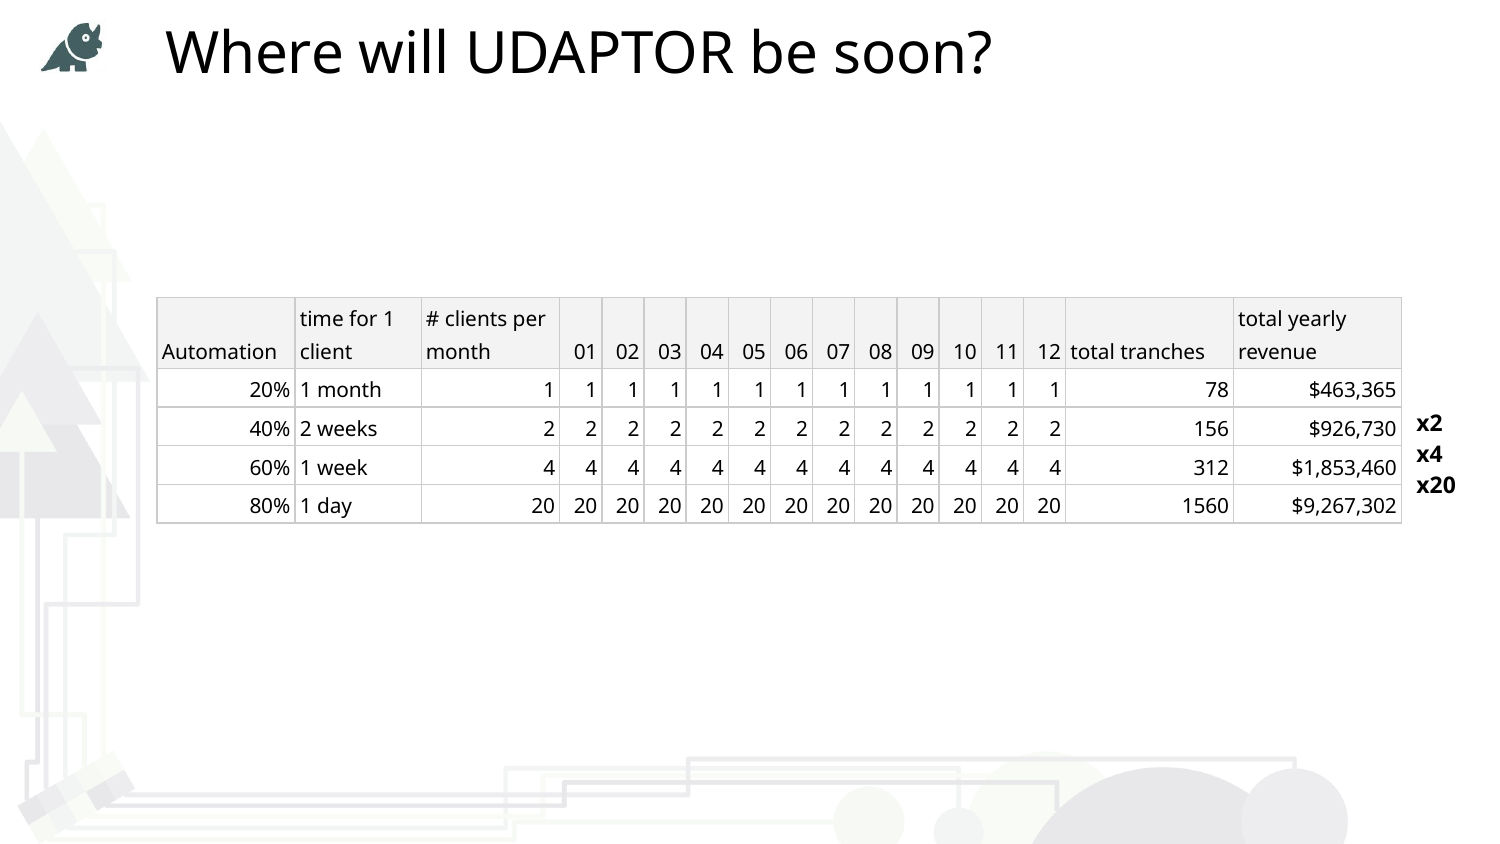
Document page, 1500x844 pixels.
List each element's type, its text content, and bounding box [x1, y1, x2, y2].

table_cell 78 [1066, 369, 1233, 406]
table_cell 20 [940, 485, 981, 522]
table_cell 4 [729, 446, 770, 484]
table_cell 4 [603, 446, 643, 484]
picture [0, 0, 1500, 844]
table_header 06 [771, 298, 812, 368]
table_cell 2 [771, 408, 812, 445]
table_header total tranches [1066, 298, 1233, 368]
table_header 11 [982, 298, 1023, 368]
table_cell 2 [560, 408, 601, 445]
table_header 04 [687, 298, 728, 368]
table_header total yearly revenue [1234, 298, 1401, 368]
table_cell 60% [158, 446, 294, 484]
table_cell 4 [645, 446, 685, 484]
table_header 08 [855, 298, 896, 368]
table_cell 1 [982, 369, 1023, 406]
table_cell 2 [729, 408, 770, 445]
table_cell 1 [729, 369, 770, 406]
table_header 03 [645, 298, 685, 368]
table_cell 20 [422, 485, 559, 522]
table_cell 2 weeks [296, 408, 421, 445]
table_cell 1 [771, 369, 812, 406]
table_cell 4 [855, 446, 896, 484]
table_cell 2 [855, 408, 896, 445]
table_cell 20% [158, 369, 294, 406]
table_cell 4 [813, 446, 854, 484]
table_cell 20 [687, 485, 728, 522]
table_cell 20 [729, 485, 770, 522]
table_cell 20 [982, 485, 1023, 522]
table_cell 1 [898, 369, 938, 406]
table_header 02 [603, 298, 643, 368]
table_cell 1 day [296, 485, 421, 522]
table_cell 4 [940, 446, 981, 484]
table_cell 20 [645, 485, 685, 522]
table_cell 4 [560, 446, 601, 484]
text_box x2 x4 x20 [1401, 388, 1500, 498]
table_cell 20 [560, 485, 601, 522]
table_cell 2 [687, 408, 728, 445]
table_header time for 1 client [296, 298, 421, 368]
table_cell 1 [645, 369, 685, 406]
table_cell 4 [982, 446, 1023, 484]
table_cell 2 [813, 408, 854, 445]
table_cell $463,365 [1234, 369, 1401, 406]
table_header 05 [729, 298, 770, 368]
table_cell $1,853,460 [1234, 446, 1401, 484]
table_cell 4 [1024, 446, 1065, 484]
table_cell 1 [813, 369, 854, 406]
table_cell 40% [158, 408, 294, 445]
table_header Automation [158, 298, 294, 368]
table_cell 2 [982, 408, 1023, 445]
table_cell 156 [1066, 408, 1233, 445]
table_cell 2 [1024, 408, 1065, 445]
table_cell 2 [603, 408, 643, 445]
table_cell $926,730 [1234, 408, 1401, 445]
table_cell 20 [813, 485, 854, 522]
table_cell 1 [1024, 369, 1065, 406]
table_header 09 [898, 298, 938, 368]
table_header 10 [940, 298, 981, 368]
table_cell 20 [771, 485, 812, 522]
table_cell 1 [560, 369, 601, 406]
table_cell 1 [855, 369, 896, 406]
table_cell 2 [422, 408, 559, 445]
table_cell 80% [158, 485, 294, 522]
table_cell 2 [898, 408, 938, 445]
text_box Where will UDAPTOR be soon? [149, 0, 1500, 94]
table_cell 2 [940, 408, 981, 445]
table_cell 4 [422, 446, 559, 484]
table_cell 4 [687, 446, 728, 484]
table_cell $9,267,302 [1234, 485, 1401, 522]
table_cell 1 [422, 369, 559, 406]
table_cell 20 [603, 485, 643, 522]
table_header 12 [1024, 298, 1065, 368]
table_cell 20 [1024, 485, 1065, 522]
table_cell 1 [603, 369, 643, 406]
table_cell 20 [855, 485, 896, 522]
table_cell 1 [687, 369, 728, 406]
table_cell 4 [771, 446, 812, 484]
table_cell 1 [940, 369, 981, 406]
table_cell 4 [898, 446, 938, 484]
table_header # clients per month [422, 298, 559, 368]
table_cell 1 month [296, 369, 421, 406]
table_header 07 [813, 298, 854, 368]
table_cell 2 [645, 408, 685, 445]
table_cell 1560 [1066, 485, 1233, 522]
table_cell 1 week [296, 446, 421, 484]
table_cell 312 [1066, 446, 1233, 484]
table_header 01 [560, 298, 601, 368]
table_cell 20 [898, 485, 938, 522]
